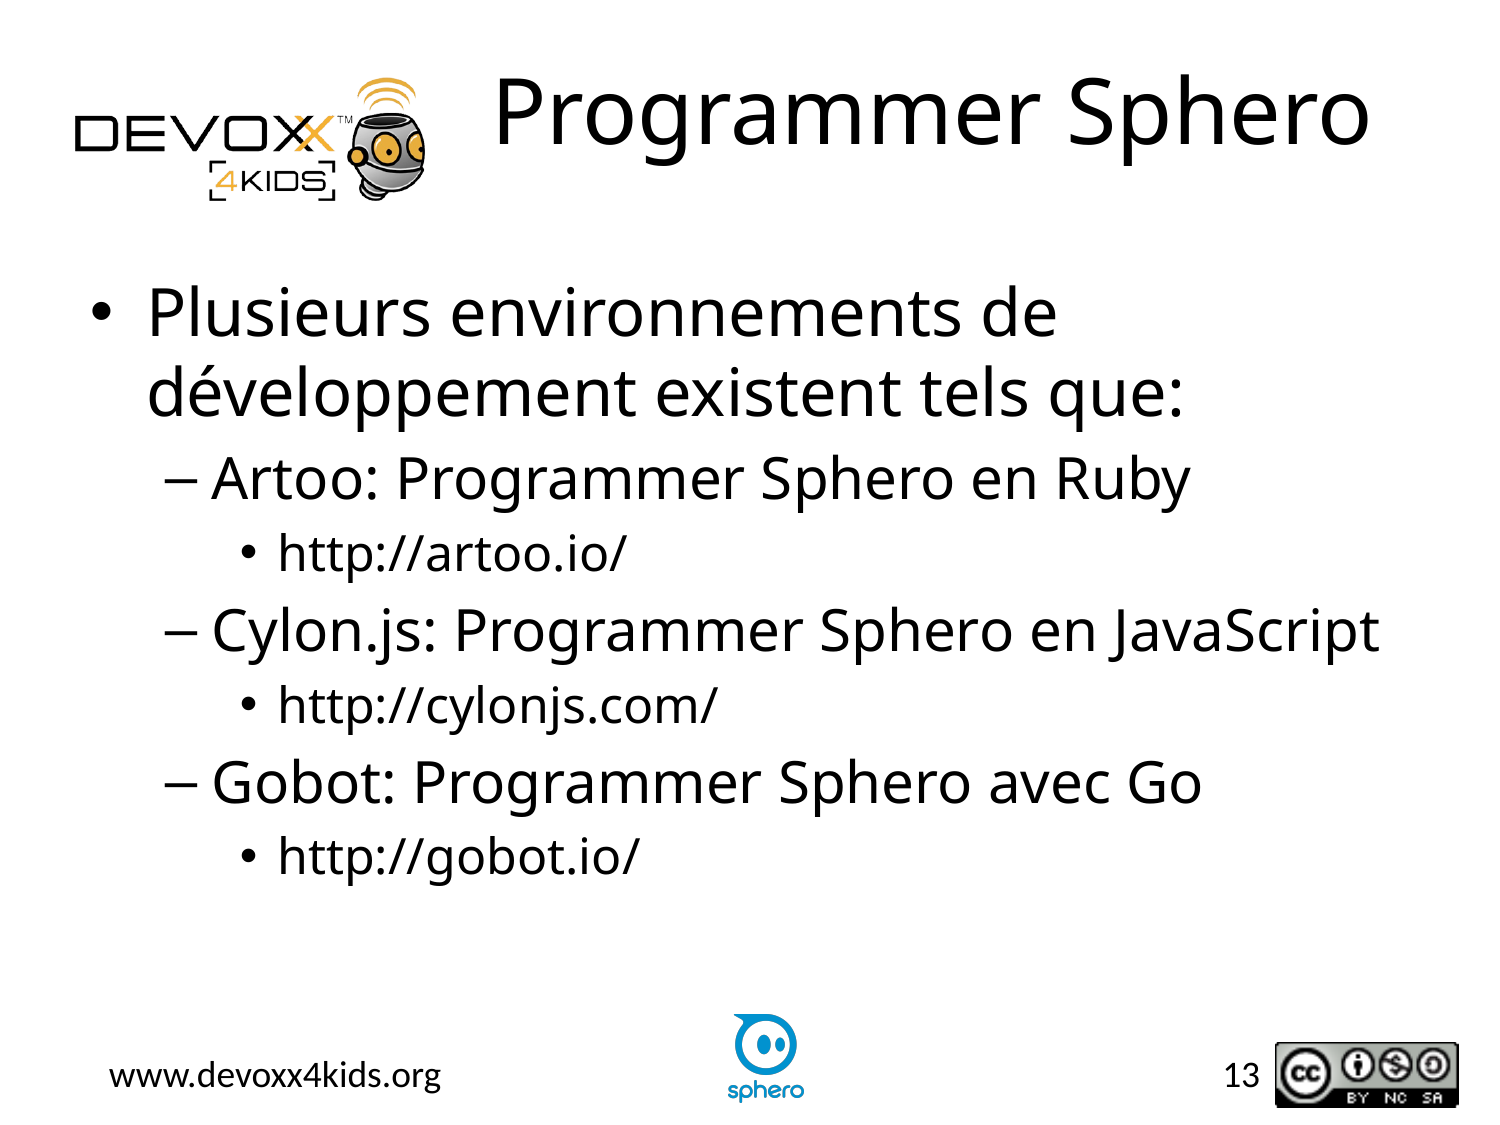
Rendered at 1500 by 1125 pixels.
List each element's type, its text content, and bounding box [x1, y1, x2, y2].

picture [728, 1096, 739, 1103]
picture [75, 77, 425, 201]
picture [743, 1021, 789, 1068]
picture [1275, 1042, 1459, 1108]
list Plusieurs environnements de développement existent tels que: Artoo: Programmer Sphero en Ruby http://artoo.io/ Cylon.js: Programmer Sphero en JavaScript http://cylonjs.com/ Gobot: Programmer Sphero avec Go http://gobot.io/ [75, 262, 1425, 1005]
title Programmer Sphero [439, 45, 1425, 233]
picture [728, 1014, 804, 1103]
slide_number 13 [1074, 1042, 1275, 1103]
picture [743, 1088, 749, 1095]
picture [794, 1088, 801, 1095]
